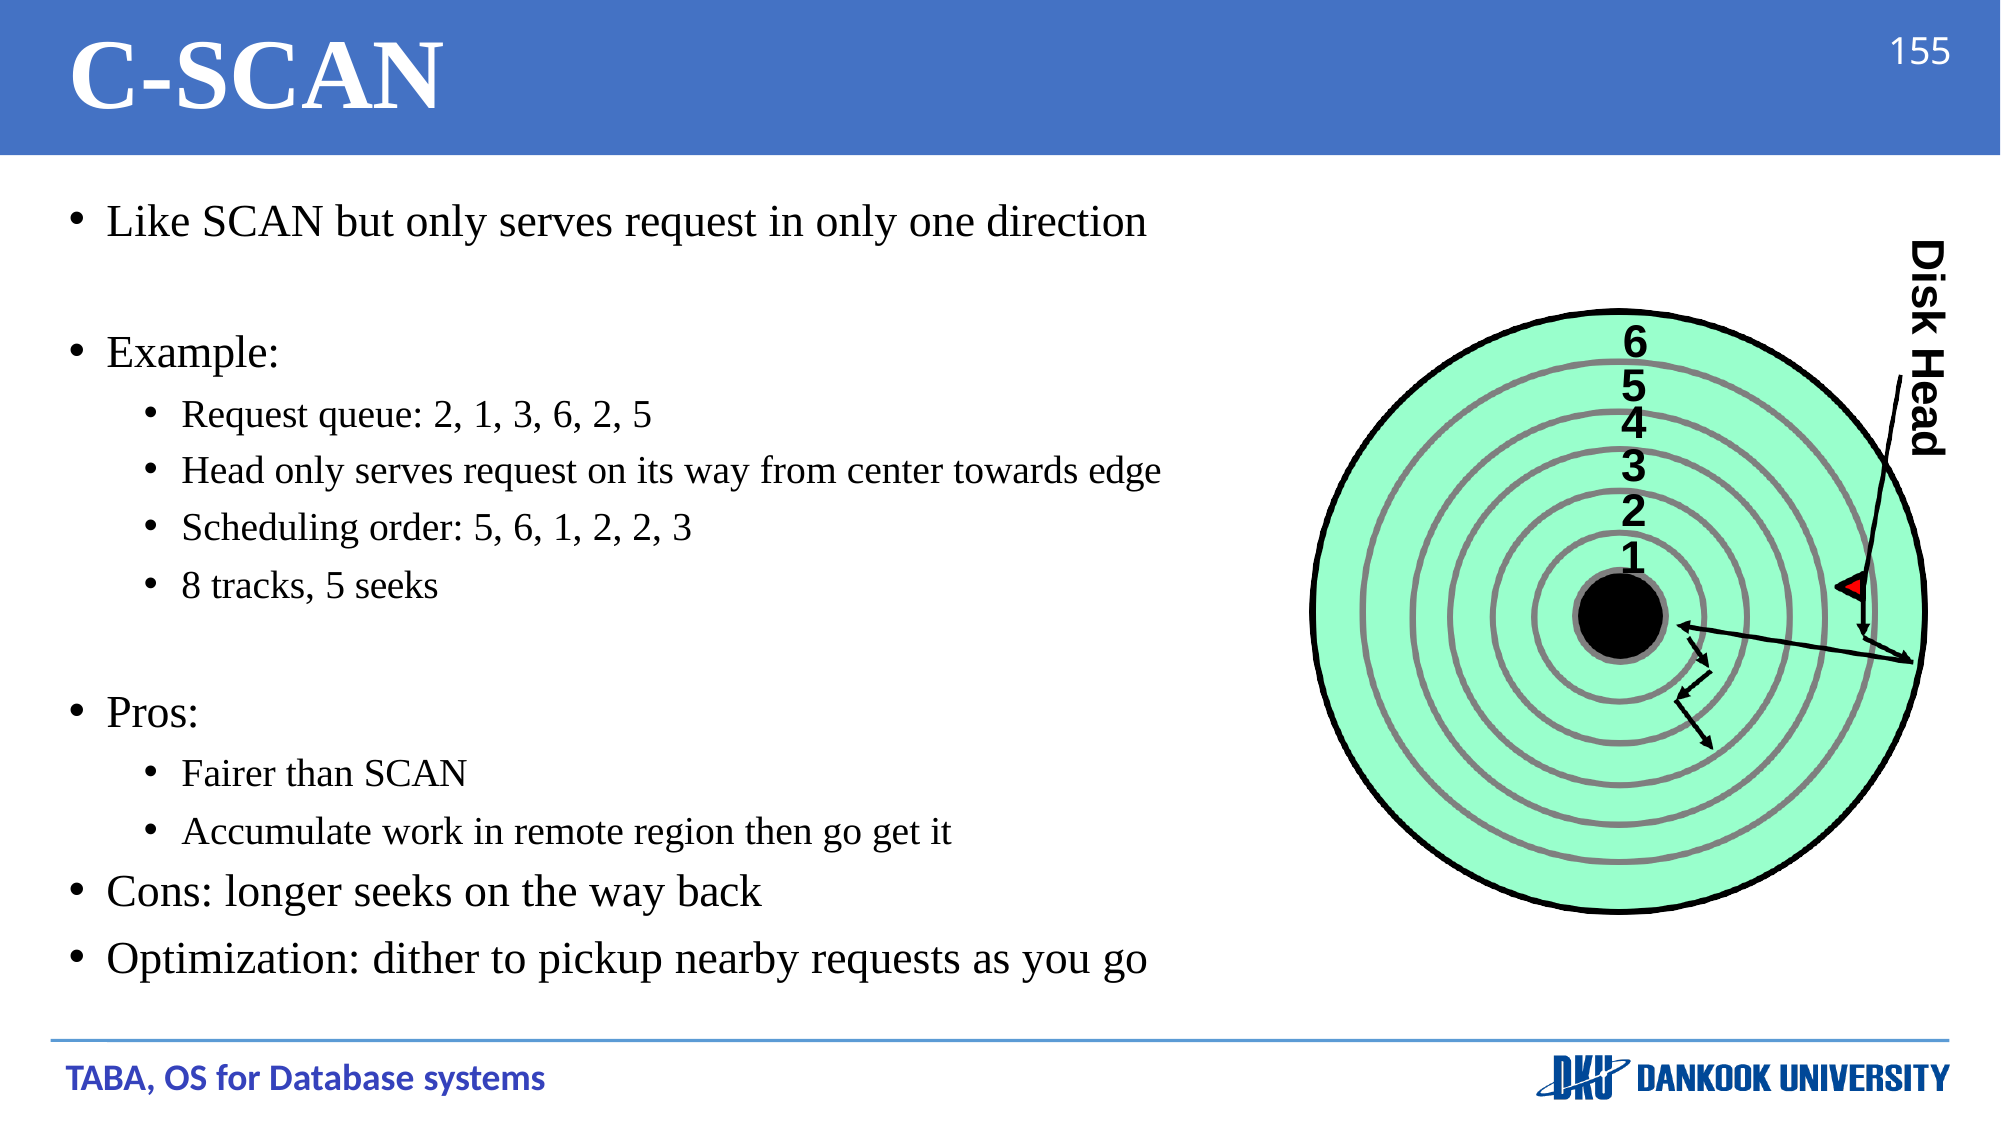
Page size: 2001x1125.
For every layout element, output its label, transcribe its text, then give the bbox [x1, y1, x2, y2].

picture [1308, 308, 1929, 915]
title C-SCAN [66, 6, 1826, 197]
picture [1536, 1055, 1950, 1100]
footer TABA, OS for Database systems [63, 1052, 550, 1125]
text_box Disk Head [1899, 236, 1950, 463]
text_box Pros: Fairer than SCAN Accumulate work in remote region then go get it Cons: longer seeks on the way back Optimization: dither to pickup nearby requests as you go [66, 668, 1150, 983]
text_box 155 [1886, 24, 1956, 72]
text_box Like SCAN but only serves request in only one direction [66, 188, 1151, 246]
text_box Example: Request queue: 2, 1, 3, 6, 2, 5 Head only serves request on its way from center towards edge Scheduling order: 5, 6, 1, 2, 2, 3 8 tracks, 5 seeks [66, 305, 1165, 607]
